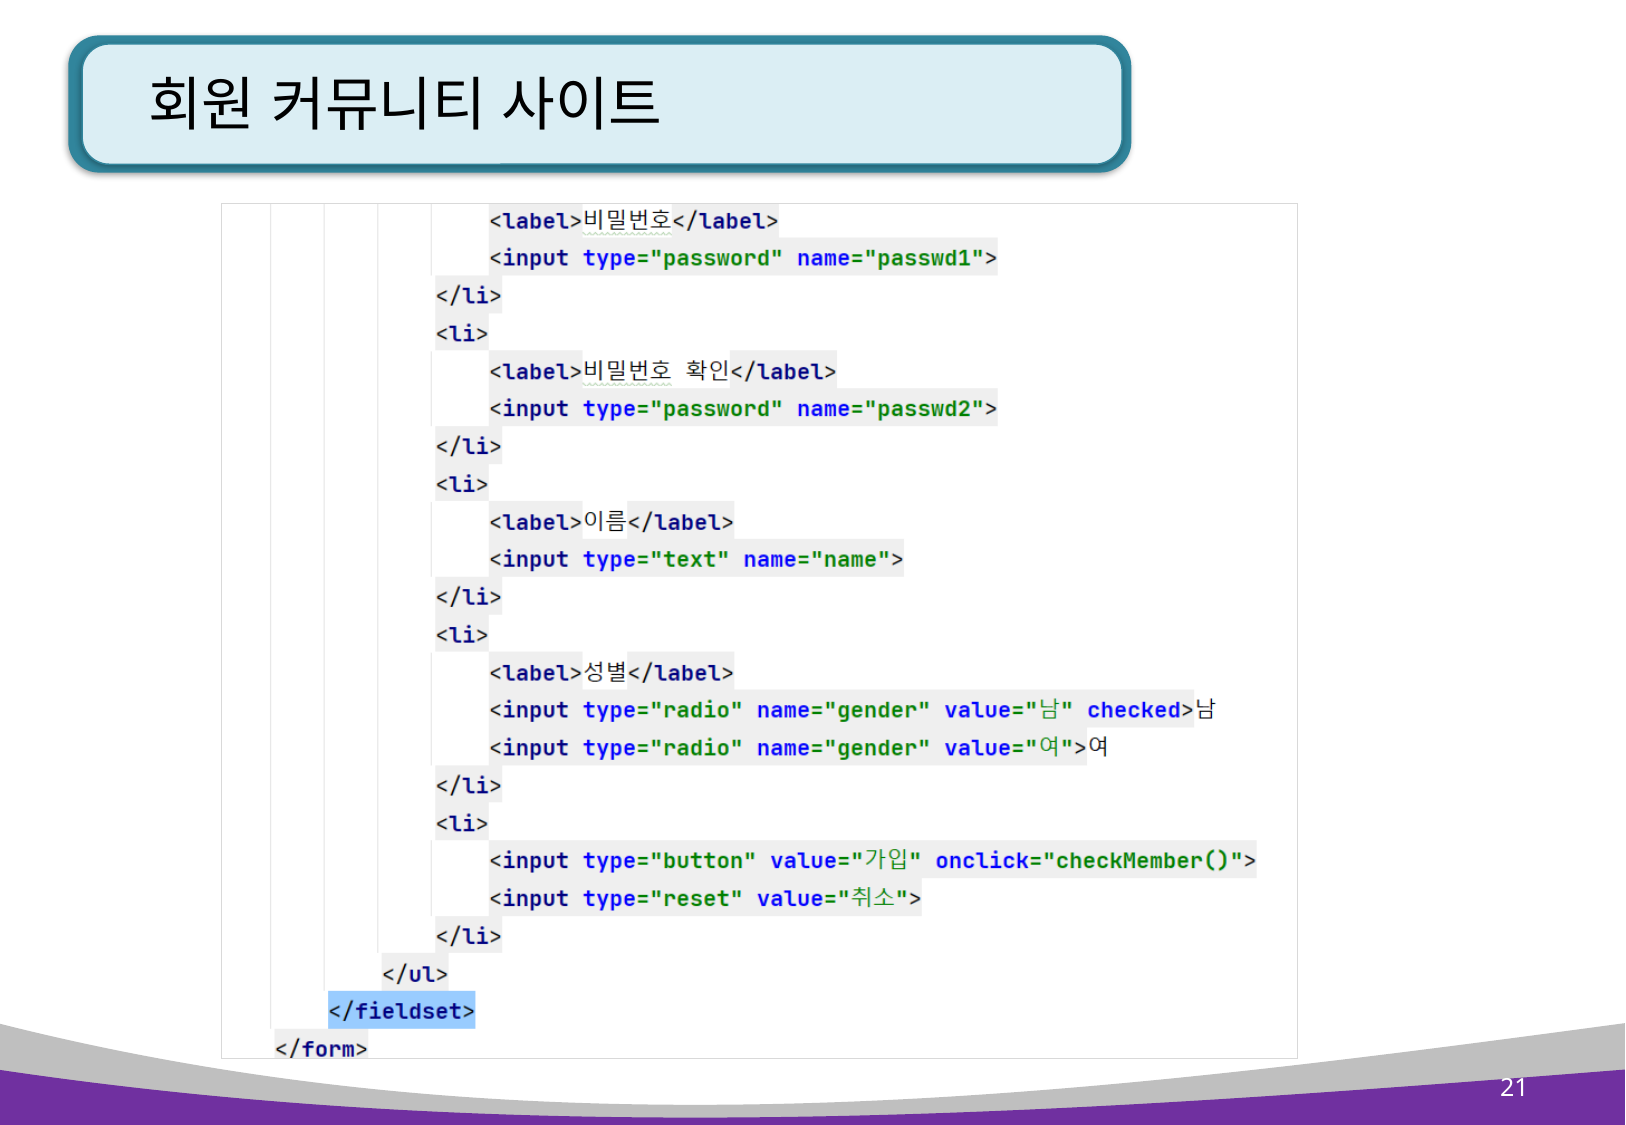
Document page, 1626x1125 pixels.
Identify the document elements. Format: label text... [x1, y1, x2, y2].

picture [221, 203, 1298, 1059]
slide_number 21 [1452, 1058, 1544, 1119]
title 회원 커뮤니티 사이트 [103, 32, 1121, 173]
